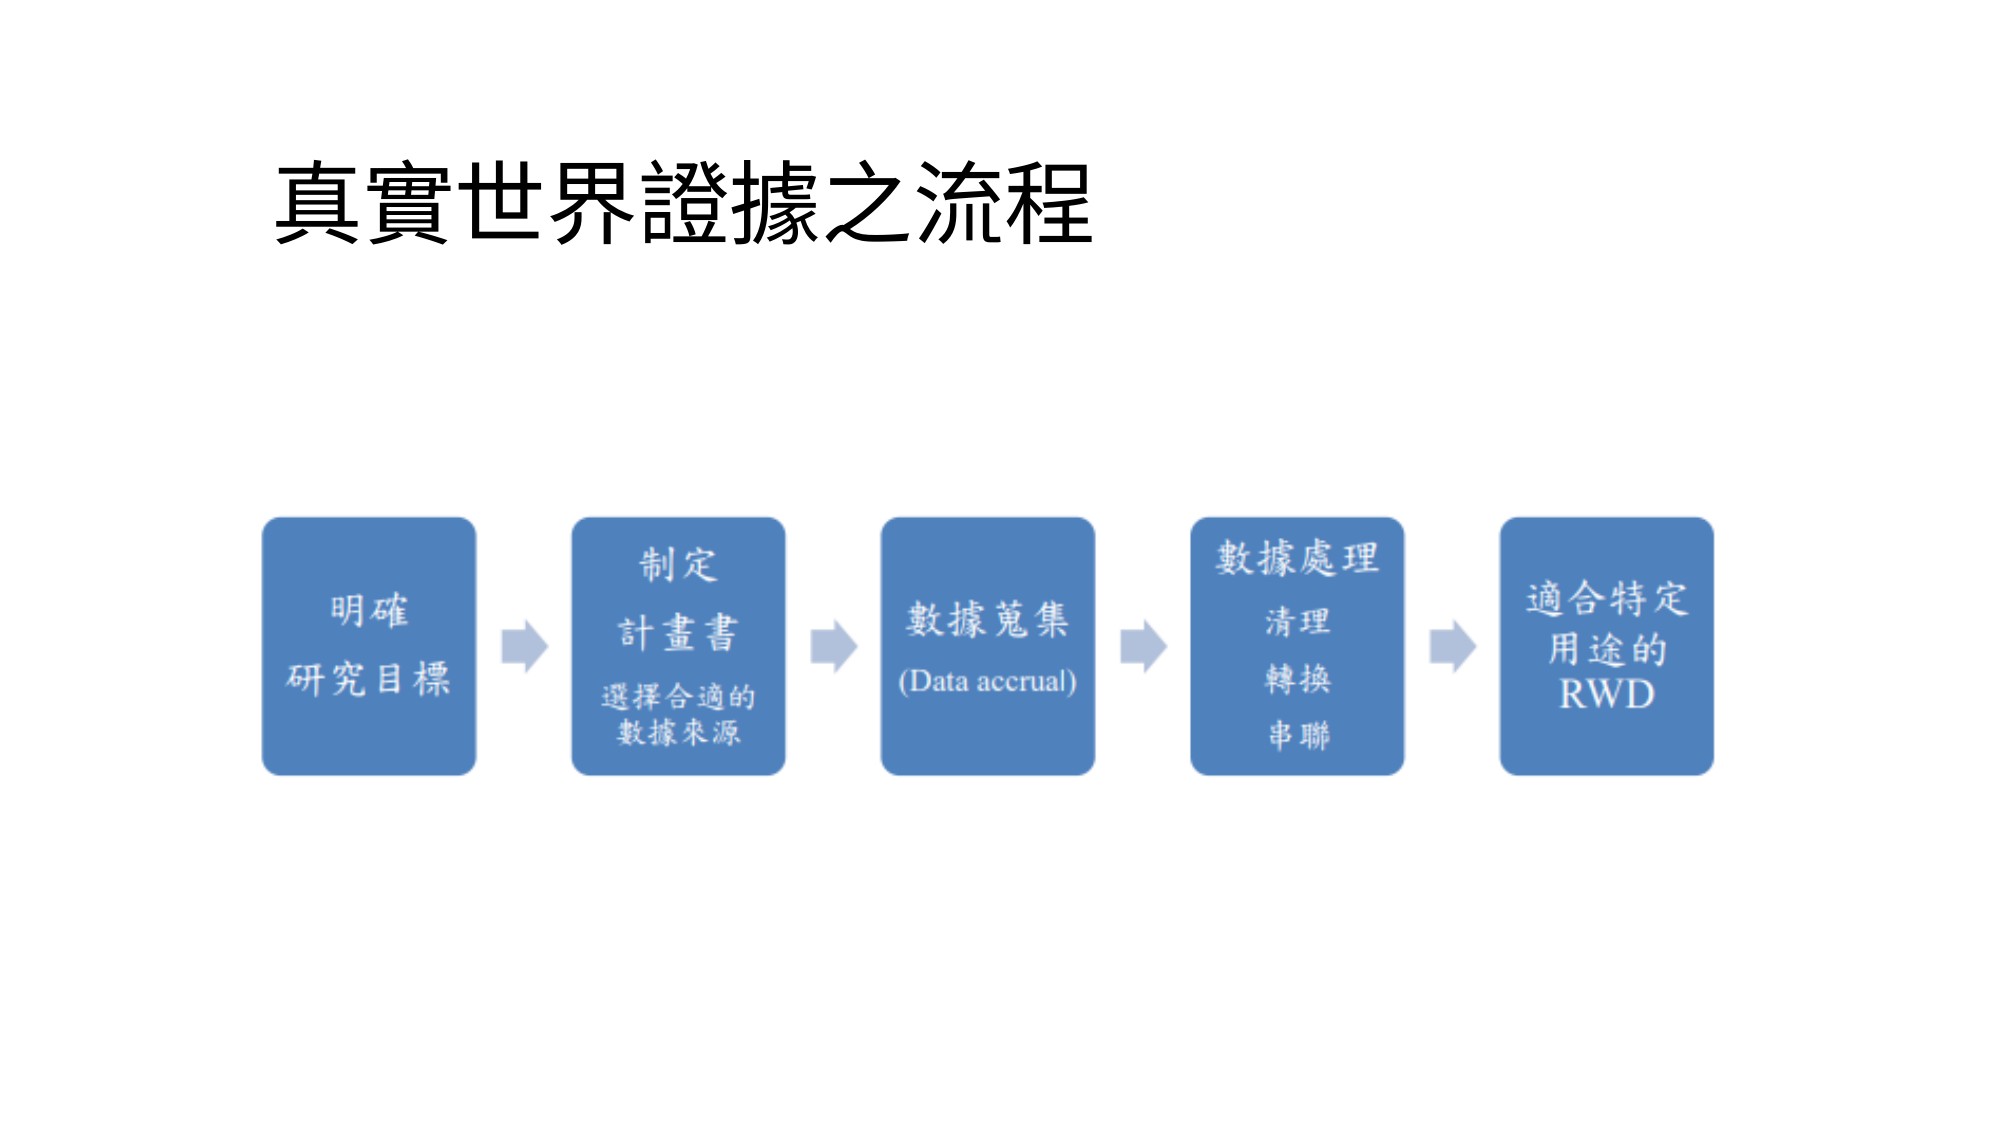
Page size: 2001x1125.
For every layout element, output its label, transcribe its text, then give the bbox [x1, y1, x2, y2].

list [239, 465, 1761, 829]
title 真實世界證據之流程 [256, 102, 1801, 313]
